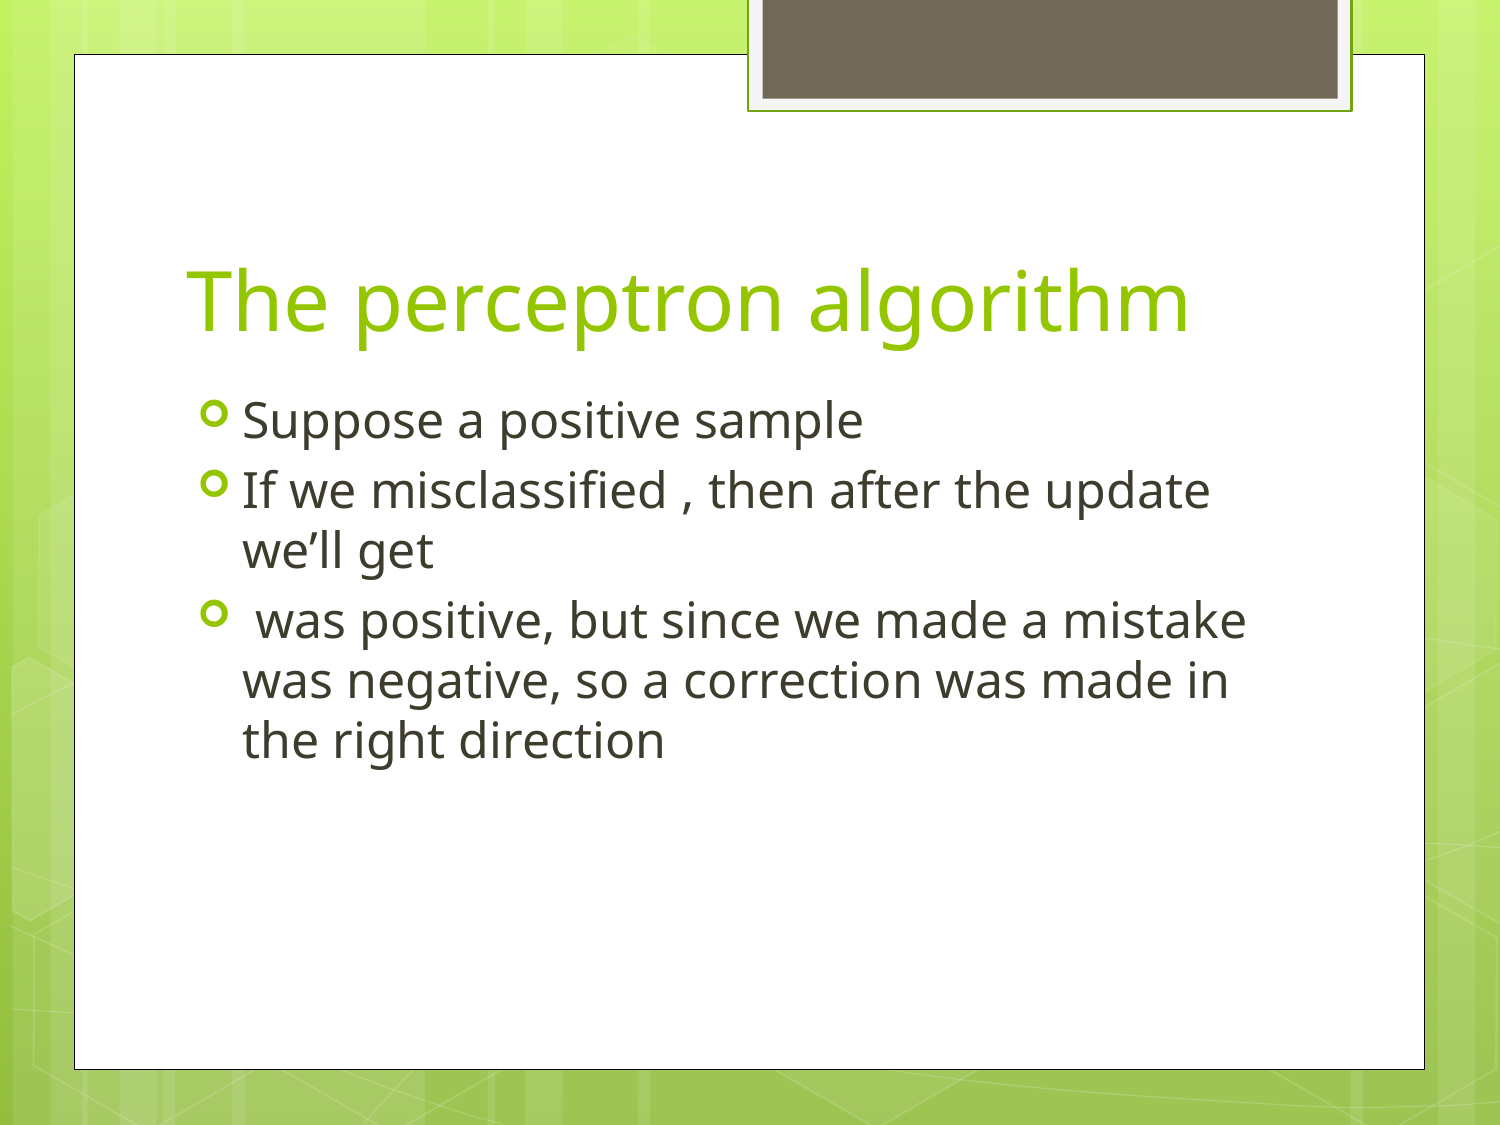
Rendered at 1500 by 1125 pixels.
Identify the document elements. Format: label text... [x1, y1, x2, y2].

title The perceptron algorithm [171, 168, 1324, 357]
